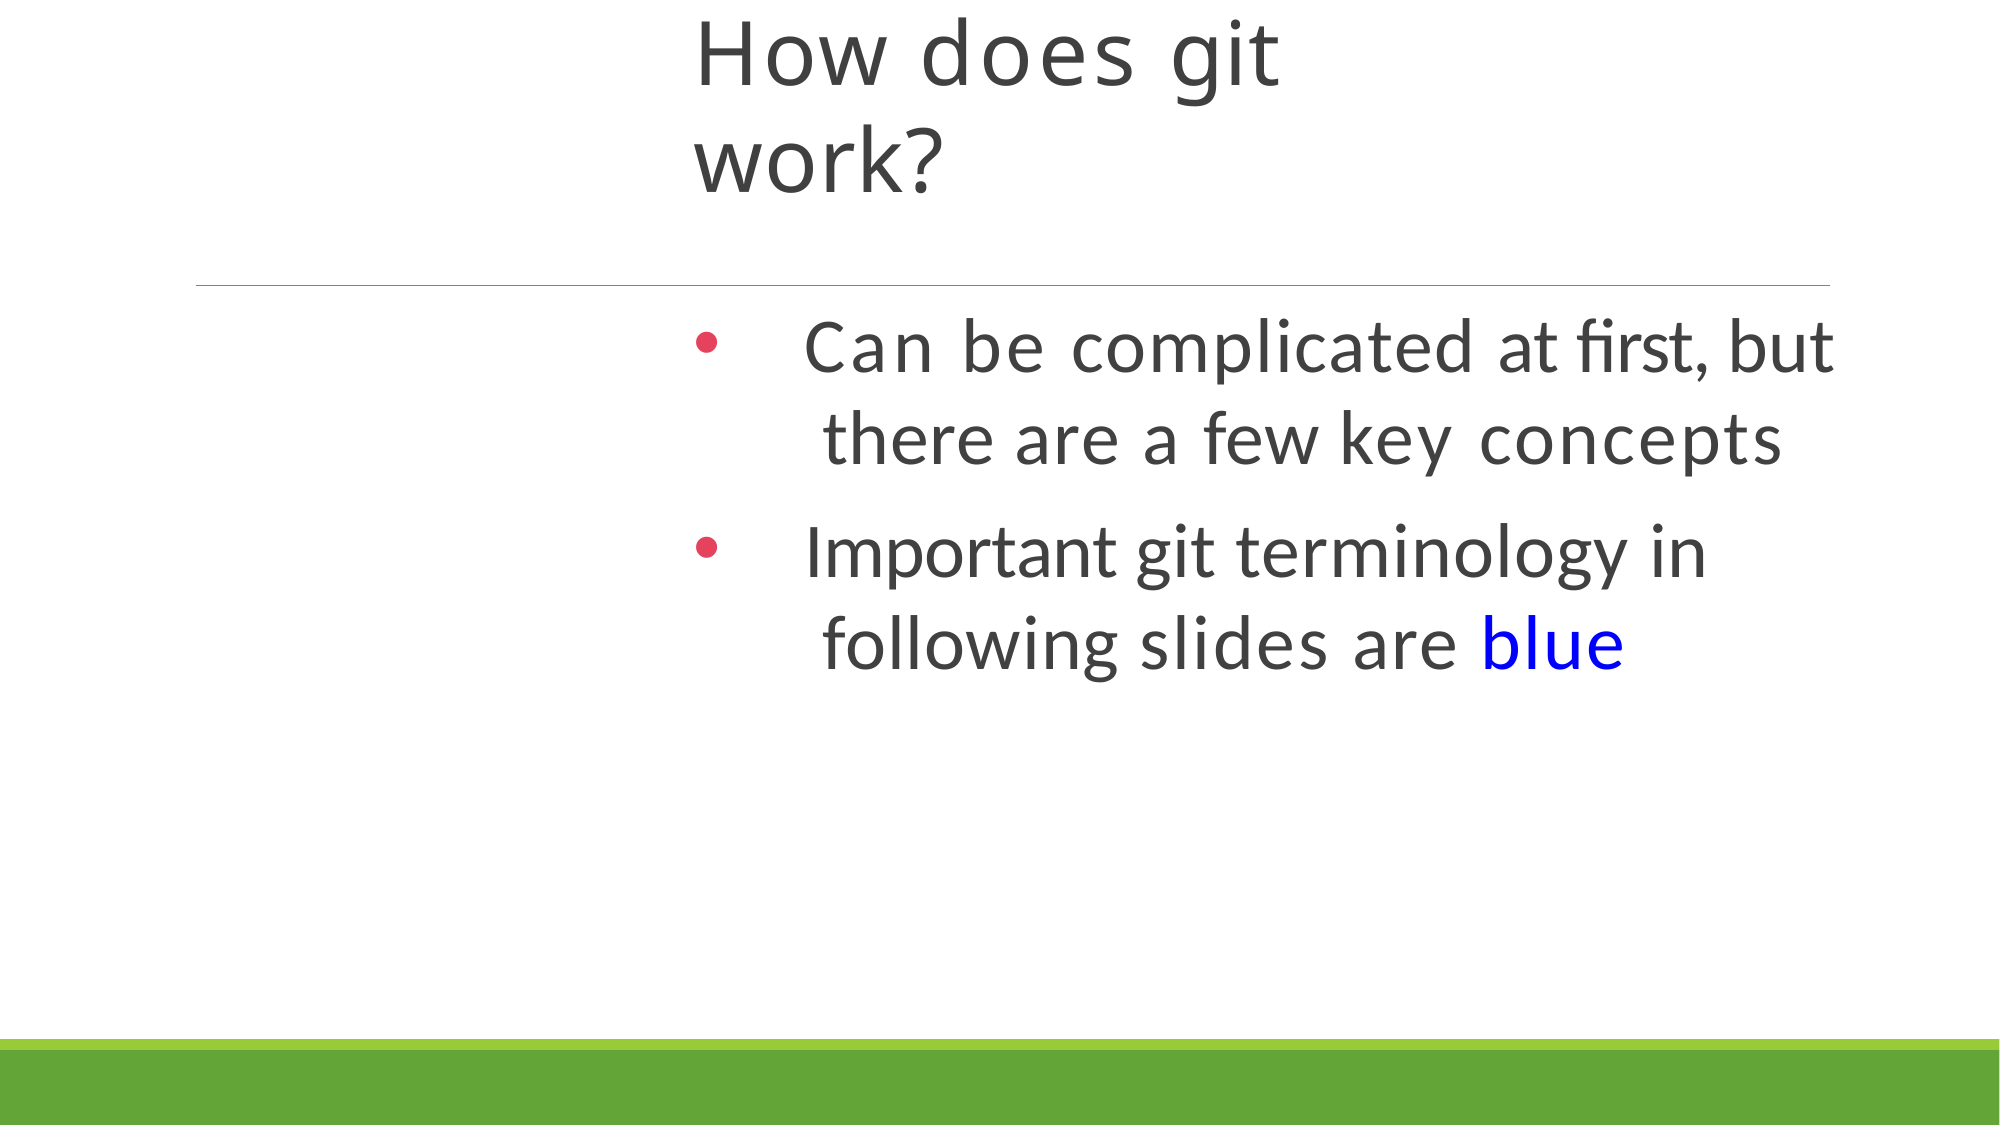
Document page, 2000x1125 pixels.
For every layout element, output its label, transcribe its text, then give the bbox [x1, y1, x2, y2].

text_box Can be complicated at first, but there are a few key concepts Important git terminology in following slides are blue [690, 289, 1849, 686]
title How does git work? [690, 0, 1459, 211]
